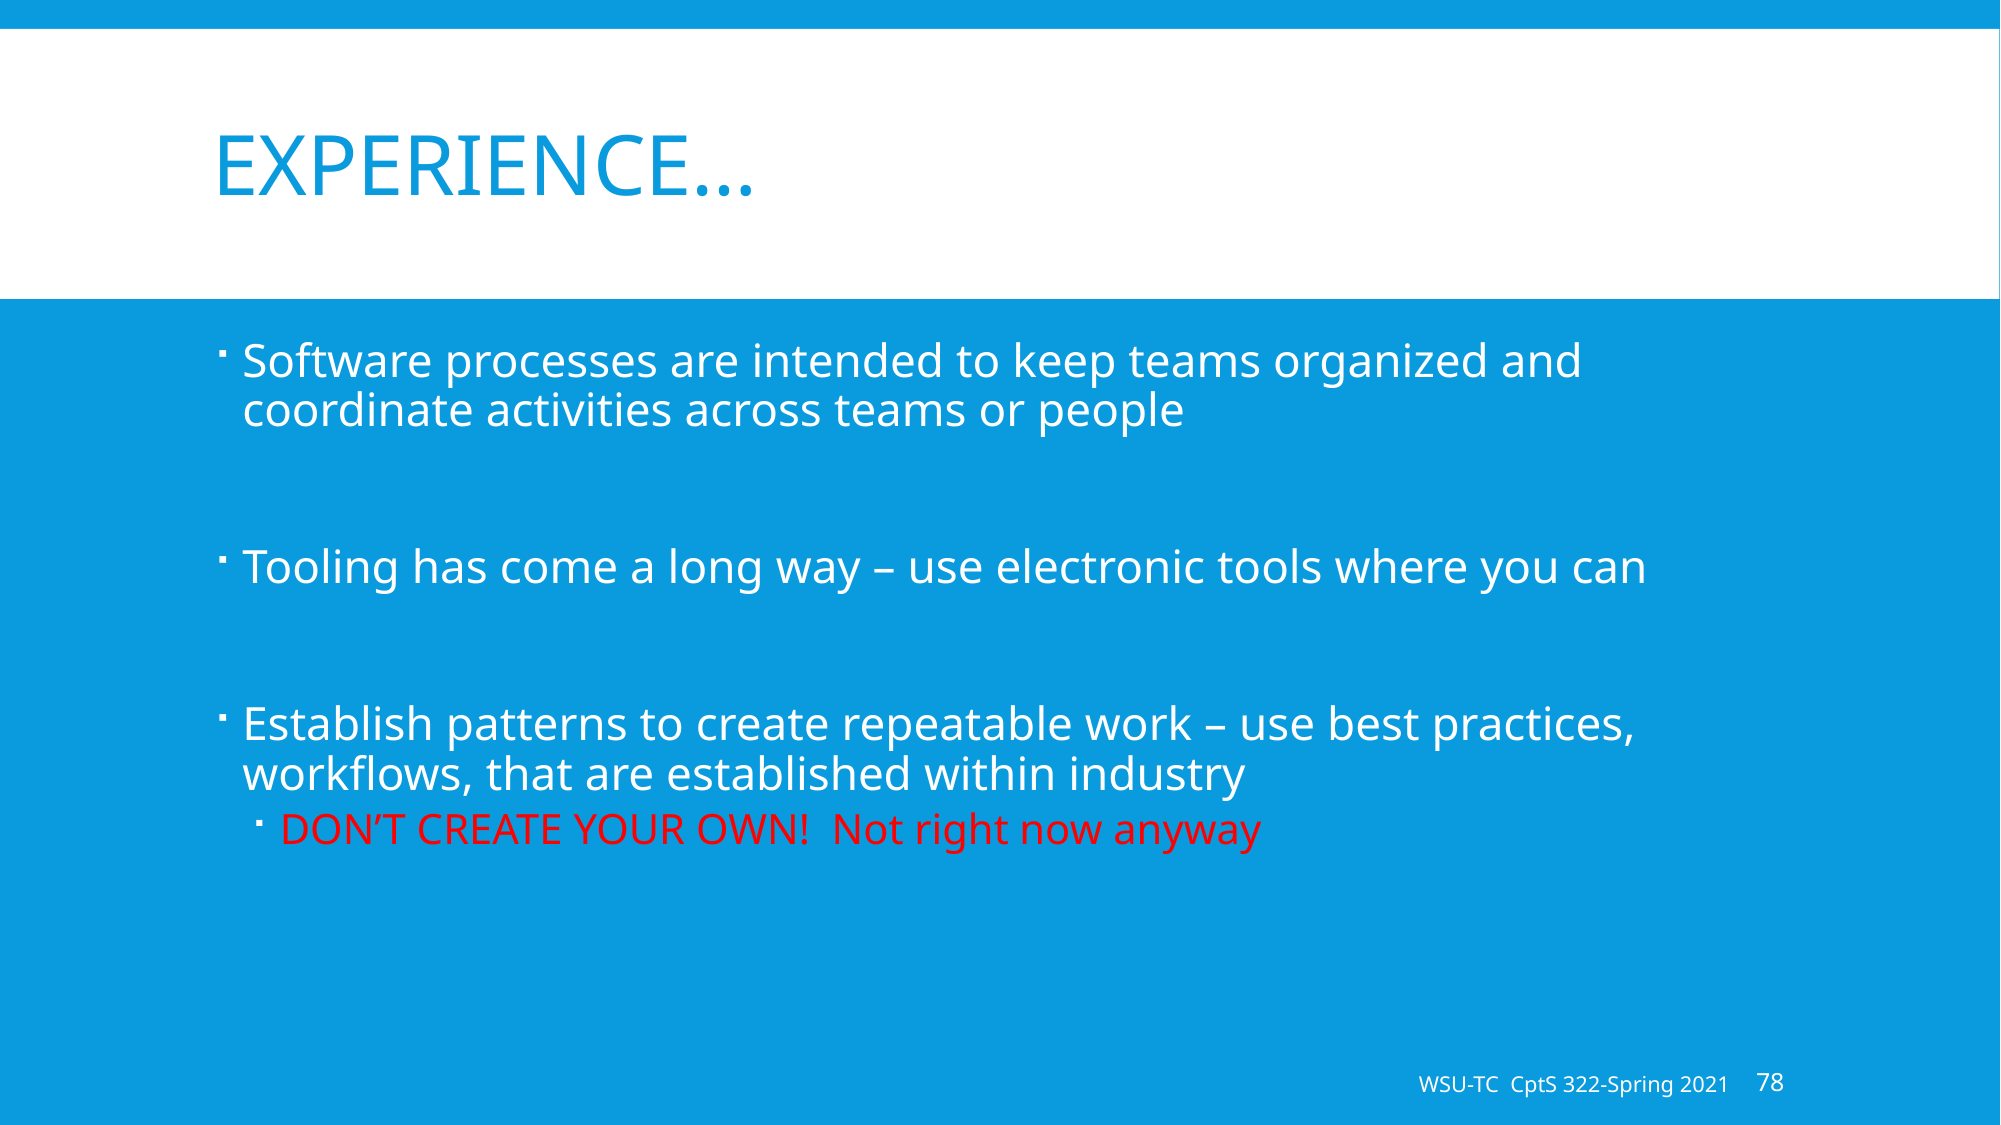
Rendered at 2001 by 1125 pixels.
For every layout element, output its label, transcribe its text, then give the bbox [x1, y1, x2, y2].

footer WSU-TC CptS 322-Spring 2021 [918, 1053, 1746, 1114]
slide_number 78 [1748, 1053, 1904, 1114]
title Experience… [197, 46, 1803, 295]
list Software processes are intended to keep teams organized and coordinate activities across teams or people Tooling has come a long way – use electronic tools where you can Establish patterns to create repeatable work – use best practices, workflows, that are established within industry DON’T CREATE YOUR OWN! Not right now anyway [197, 329, 1803, 1020]
